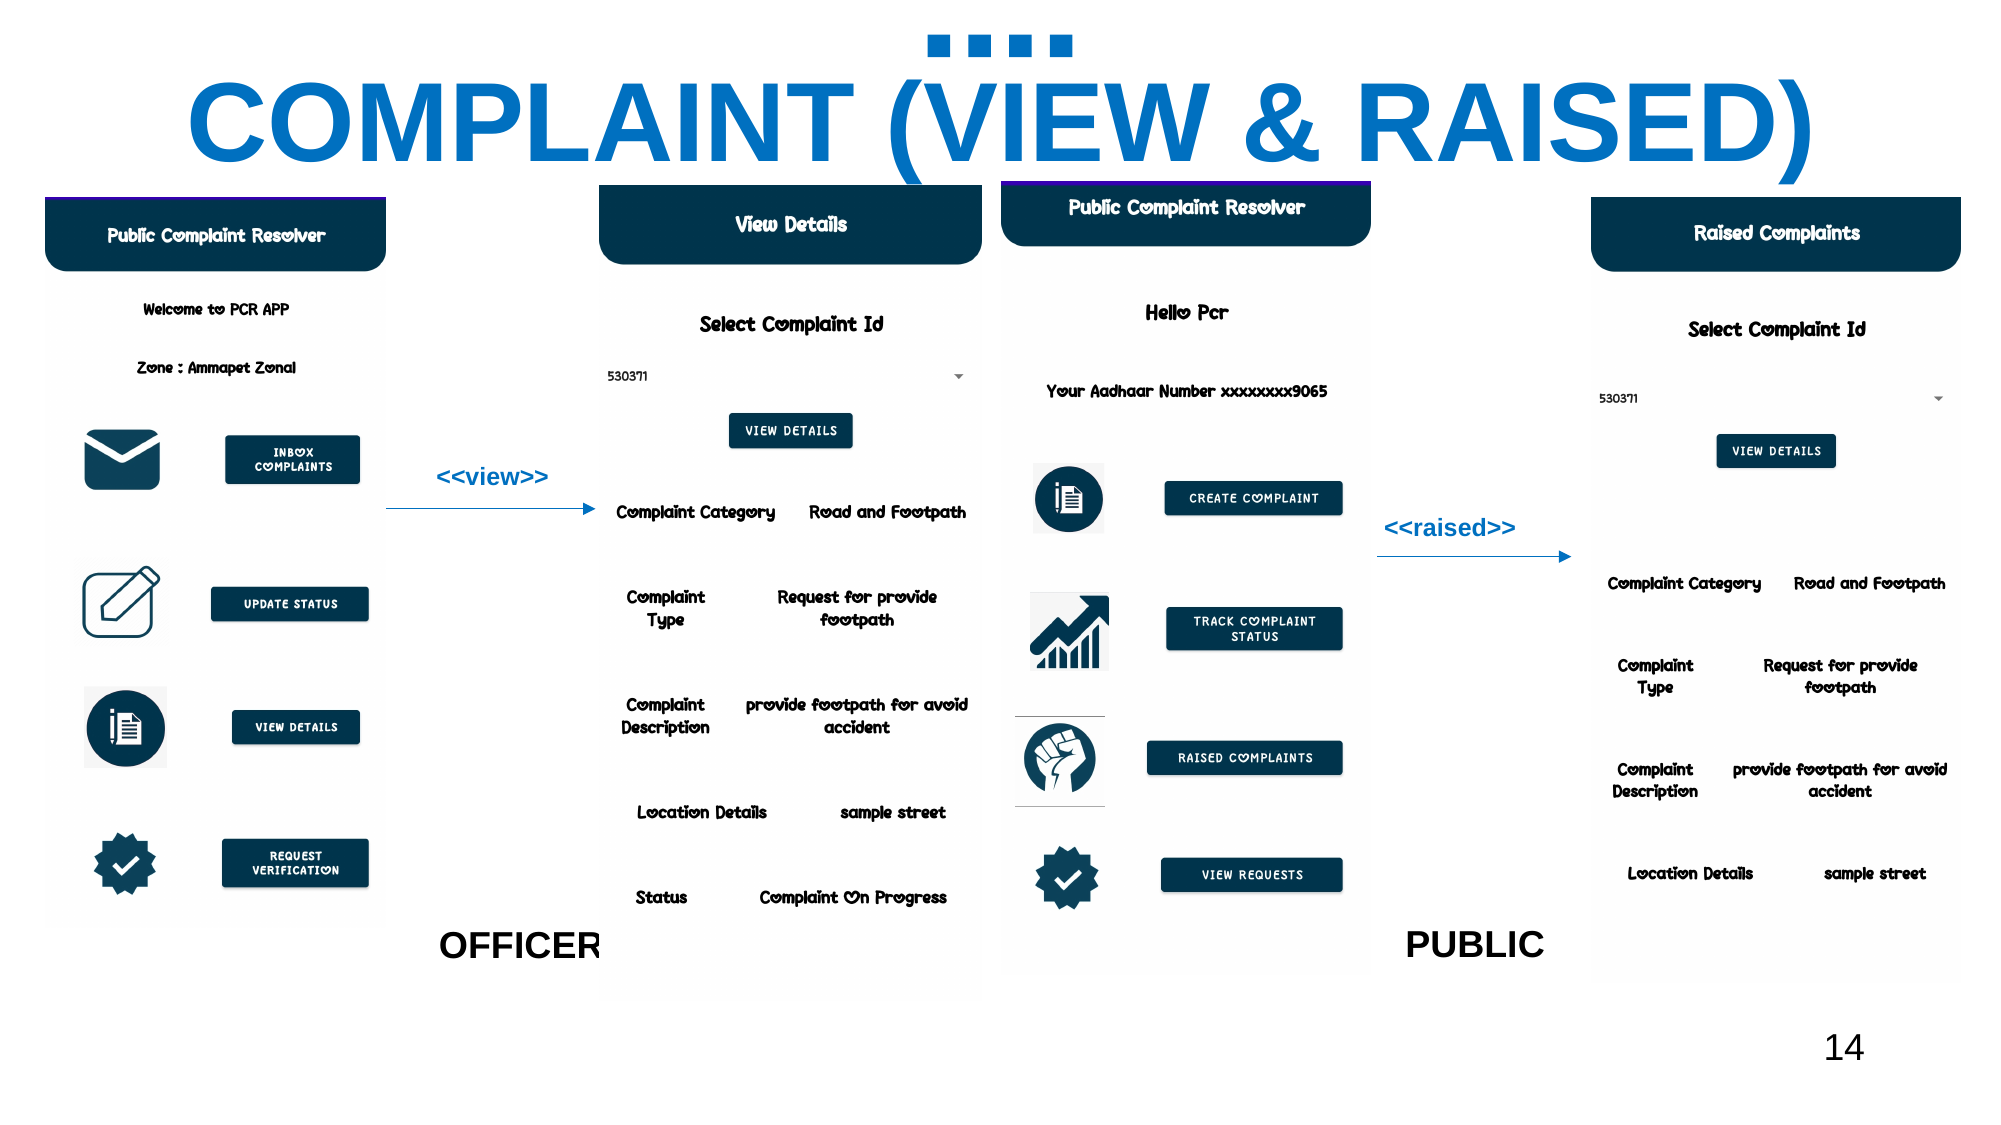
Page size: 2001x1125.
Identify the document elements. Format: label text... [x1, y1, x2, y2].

picture [1001, 181, 1371, 186]
picture [1591, 254, 1961, 983]
picture [162, 228, 245, 245]
picture [736, 216, 777, 232]
picture [599, 246, 982, 1001]
picture [1760, 226, 1771, 240]
picture [786, 216, 846, 232]
picture [1128, 200, 1218, 218]
picture [253, 228, 325, 242]
picture [44, 251, 386, 928]
picture [44, 196, 386, 200]
list COMPLAINT (VIEW & RAISED) [53, 65, 1952, 185]
text_box <<raised>> [1371, 504, 1572, 550]
picture [1772, 225, 1859, 243]
picture [1227, 200, 1305, 214]
text_box OFFICER [424, 914, 599, 974]
picture [1001, 229, 1371, 975]
picture [109, 228, 154, 242]
picture [1070, 199, 1120, 215]
text_box <<view>> [386, 453, 599, 499]
text_box 14 [1808, 1015, 1967, 1076]
text_box PUBLIC [1390, 913, 1591, 973]
picture [1695, 225, 1752, 240]
